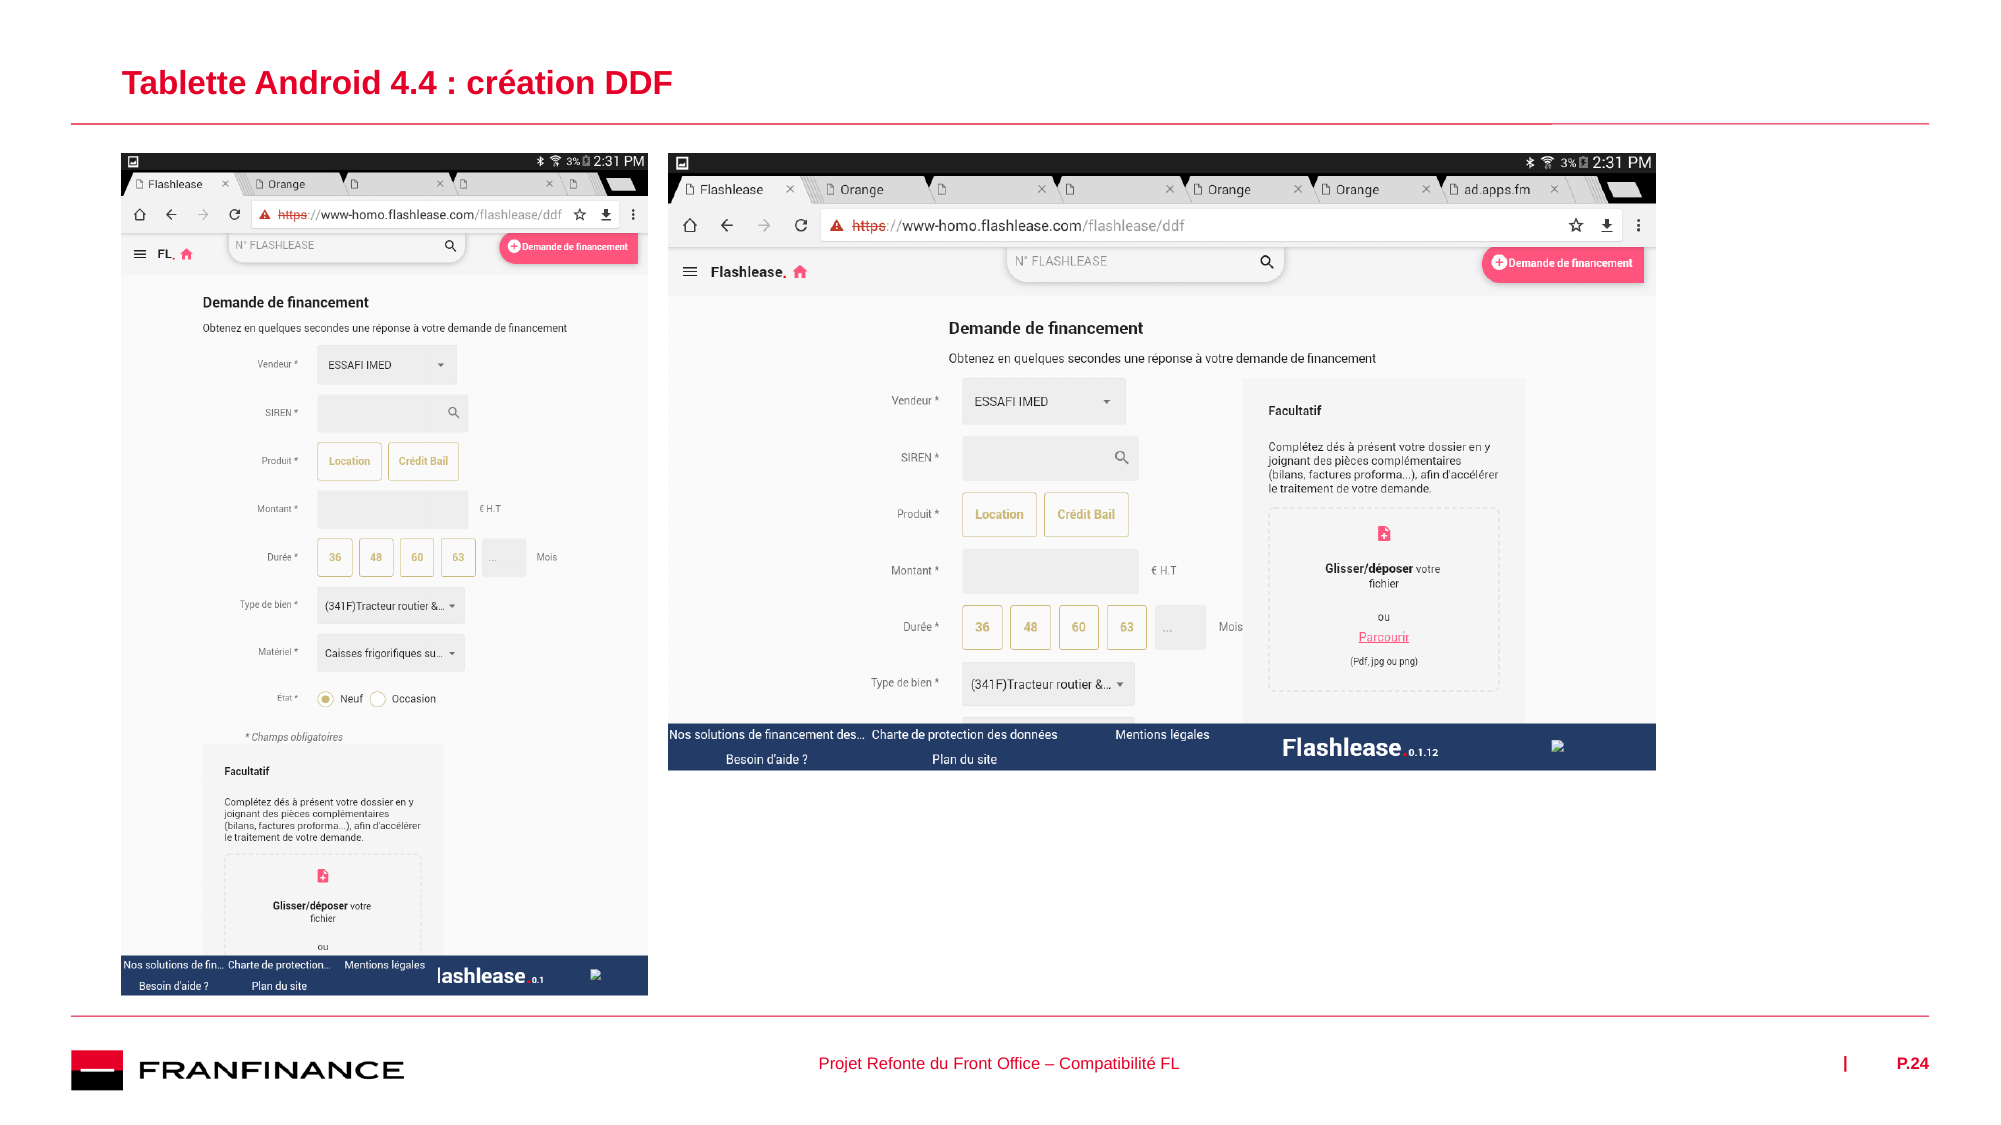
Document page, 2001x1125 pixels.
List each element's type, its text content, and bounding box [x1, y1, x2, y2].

picture [70, 1049, 405, 1091]
picture [121, 153, 649, 996]
slide_number P.24 [1850, 1052, 1930, 1125]
picture [668, 153, 1657, 772]
title Tablette Android 4.4 : création DDF [121, 42, 1835, 125]
footer Projet Refonte du Front Office – Compatibilité FL [605, 1052, 1394, 1125]
